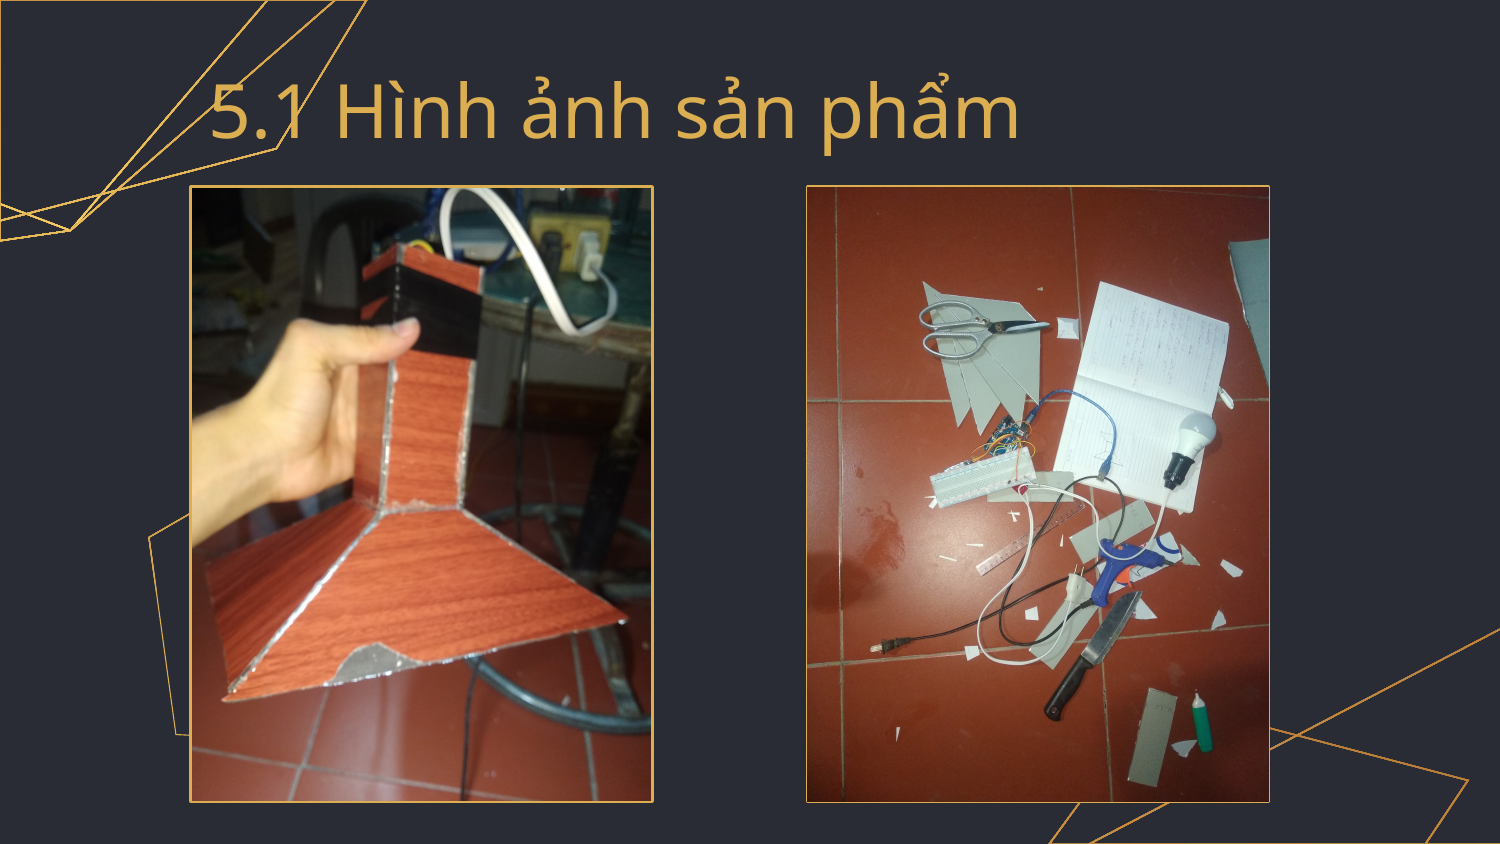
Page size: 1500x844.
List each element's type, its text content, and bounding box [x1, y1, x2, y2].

picture [807, 186, 1269, 802]
picture [190, 186, 652, 802]
title 5.1 Hình ảnh sản phẩm [193, 73, 1039, 144]
